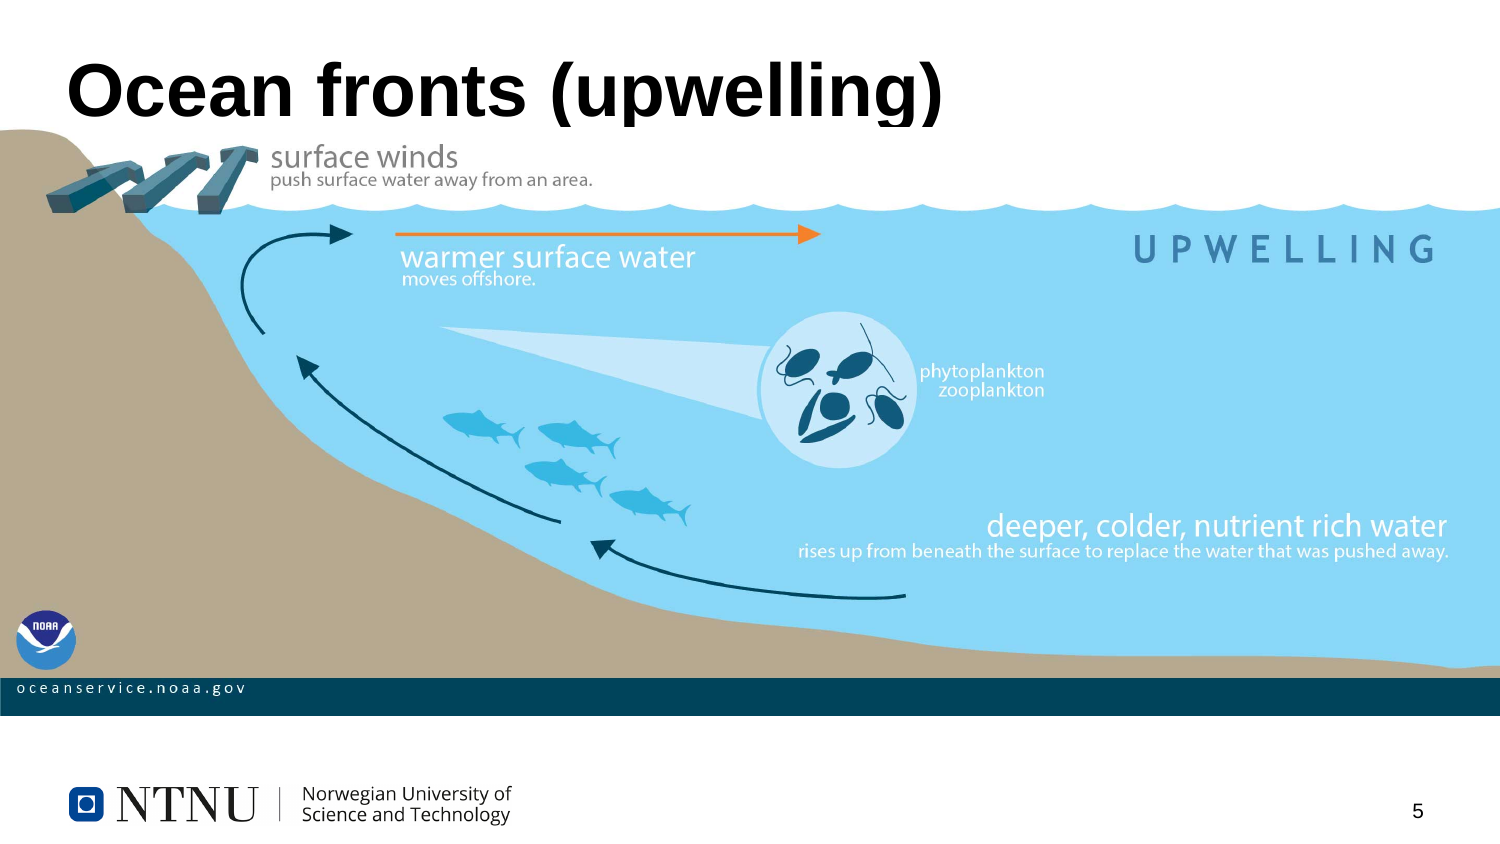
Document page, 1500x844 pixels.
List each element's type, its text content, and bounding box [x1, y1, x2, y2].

picture [53, 685, 58, 693]
picture [214, 685, 220, 696]
picture [0, 127, 1500, 678]
picture [69, 784, 512, 826]
picture [87, 685, 93, 693]
title Ocean fronts (upwelling) [51, 33, 1402, 126]
picture [138, 685, 144, 693]
